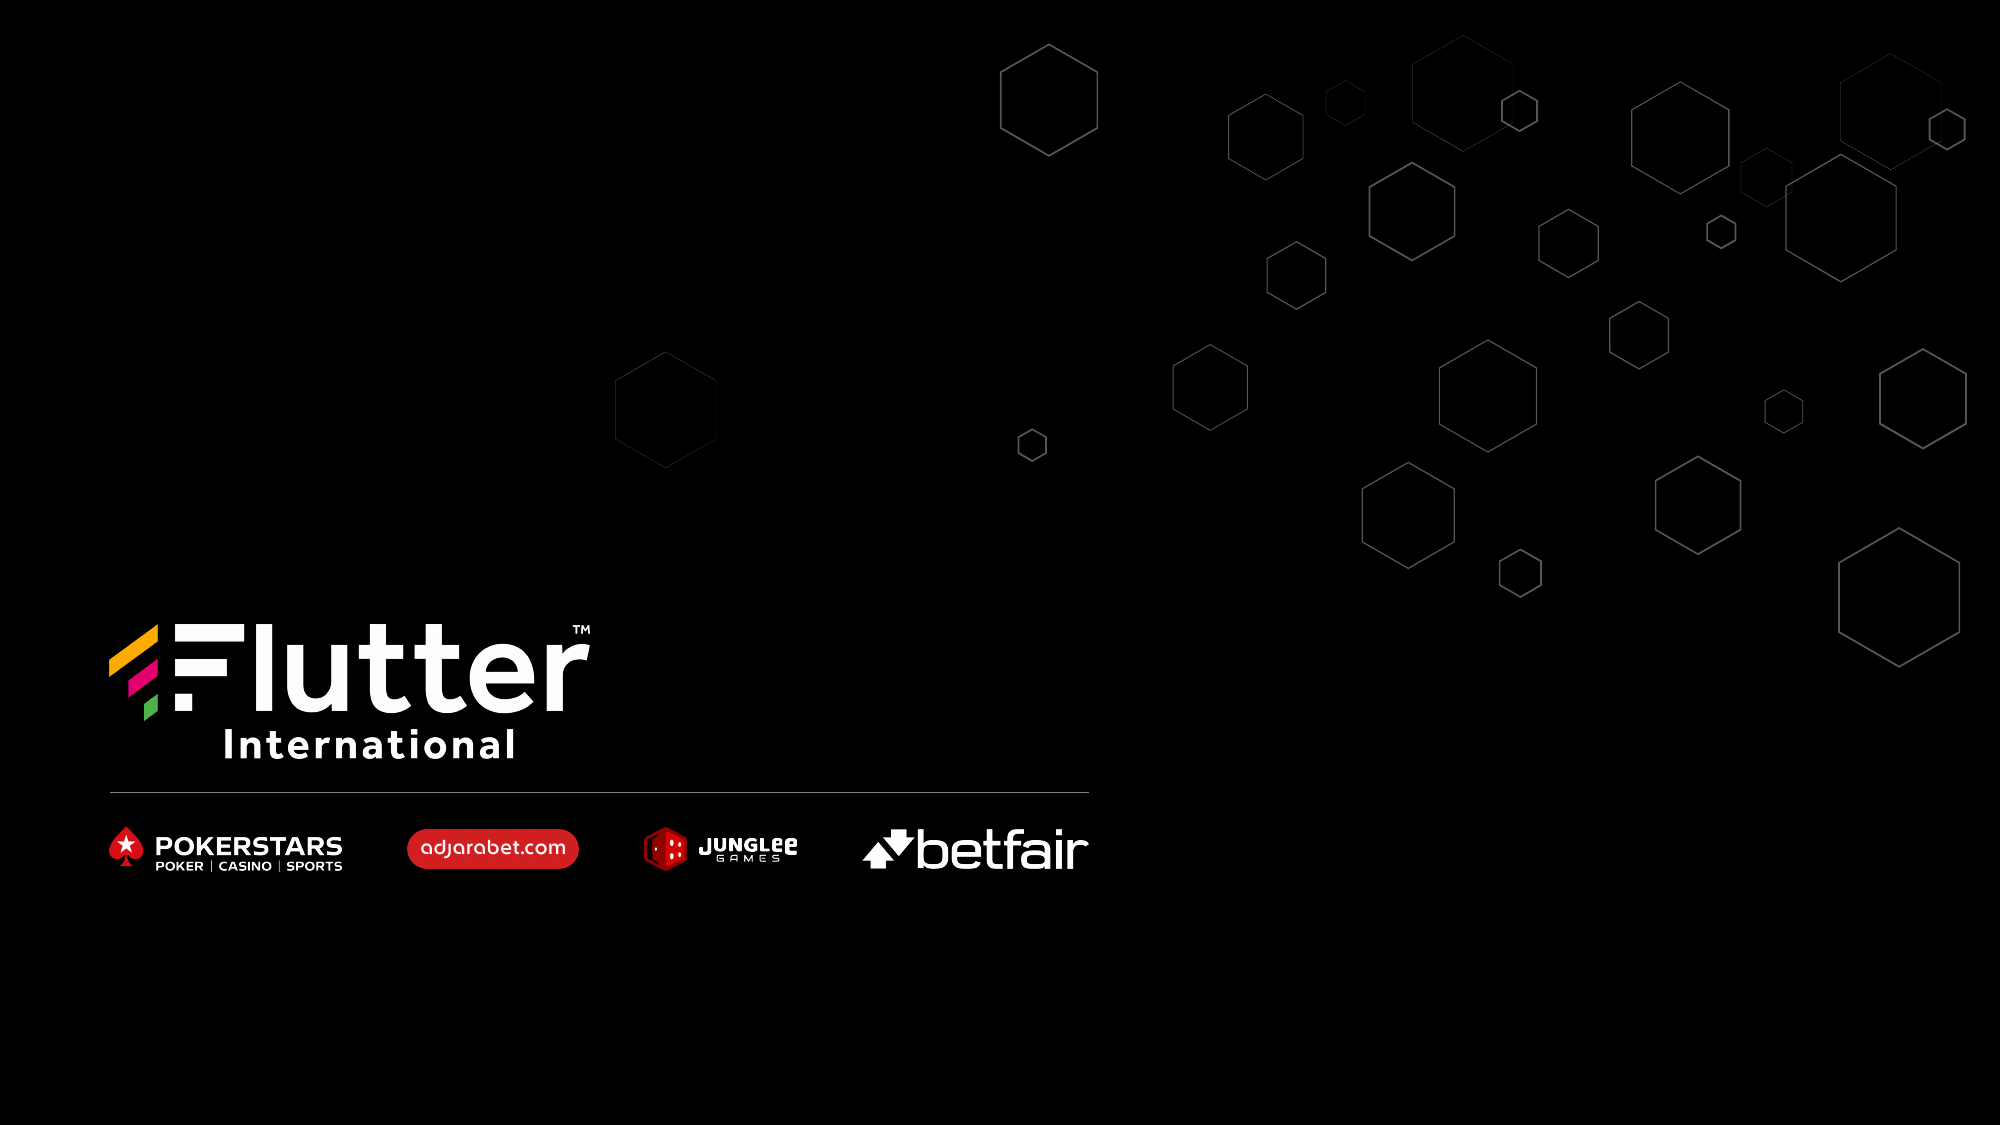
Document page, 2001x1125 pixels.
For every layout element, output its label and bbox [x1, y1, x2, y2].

picture [109, 624, 590, 759]
picture [862, 829, 1089, 869]
picture [644, 827, 797, 871]
picture [109, 826, 342, 872]
picture [407, 829, 579, 869]
